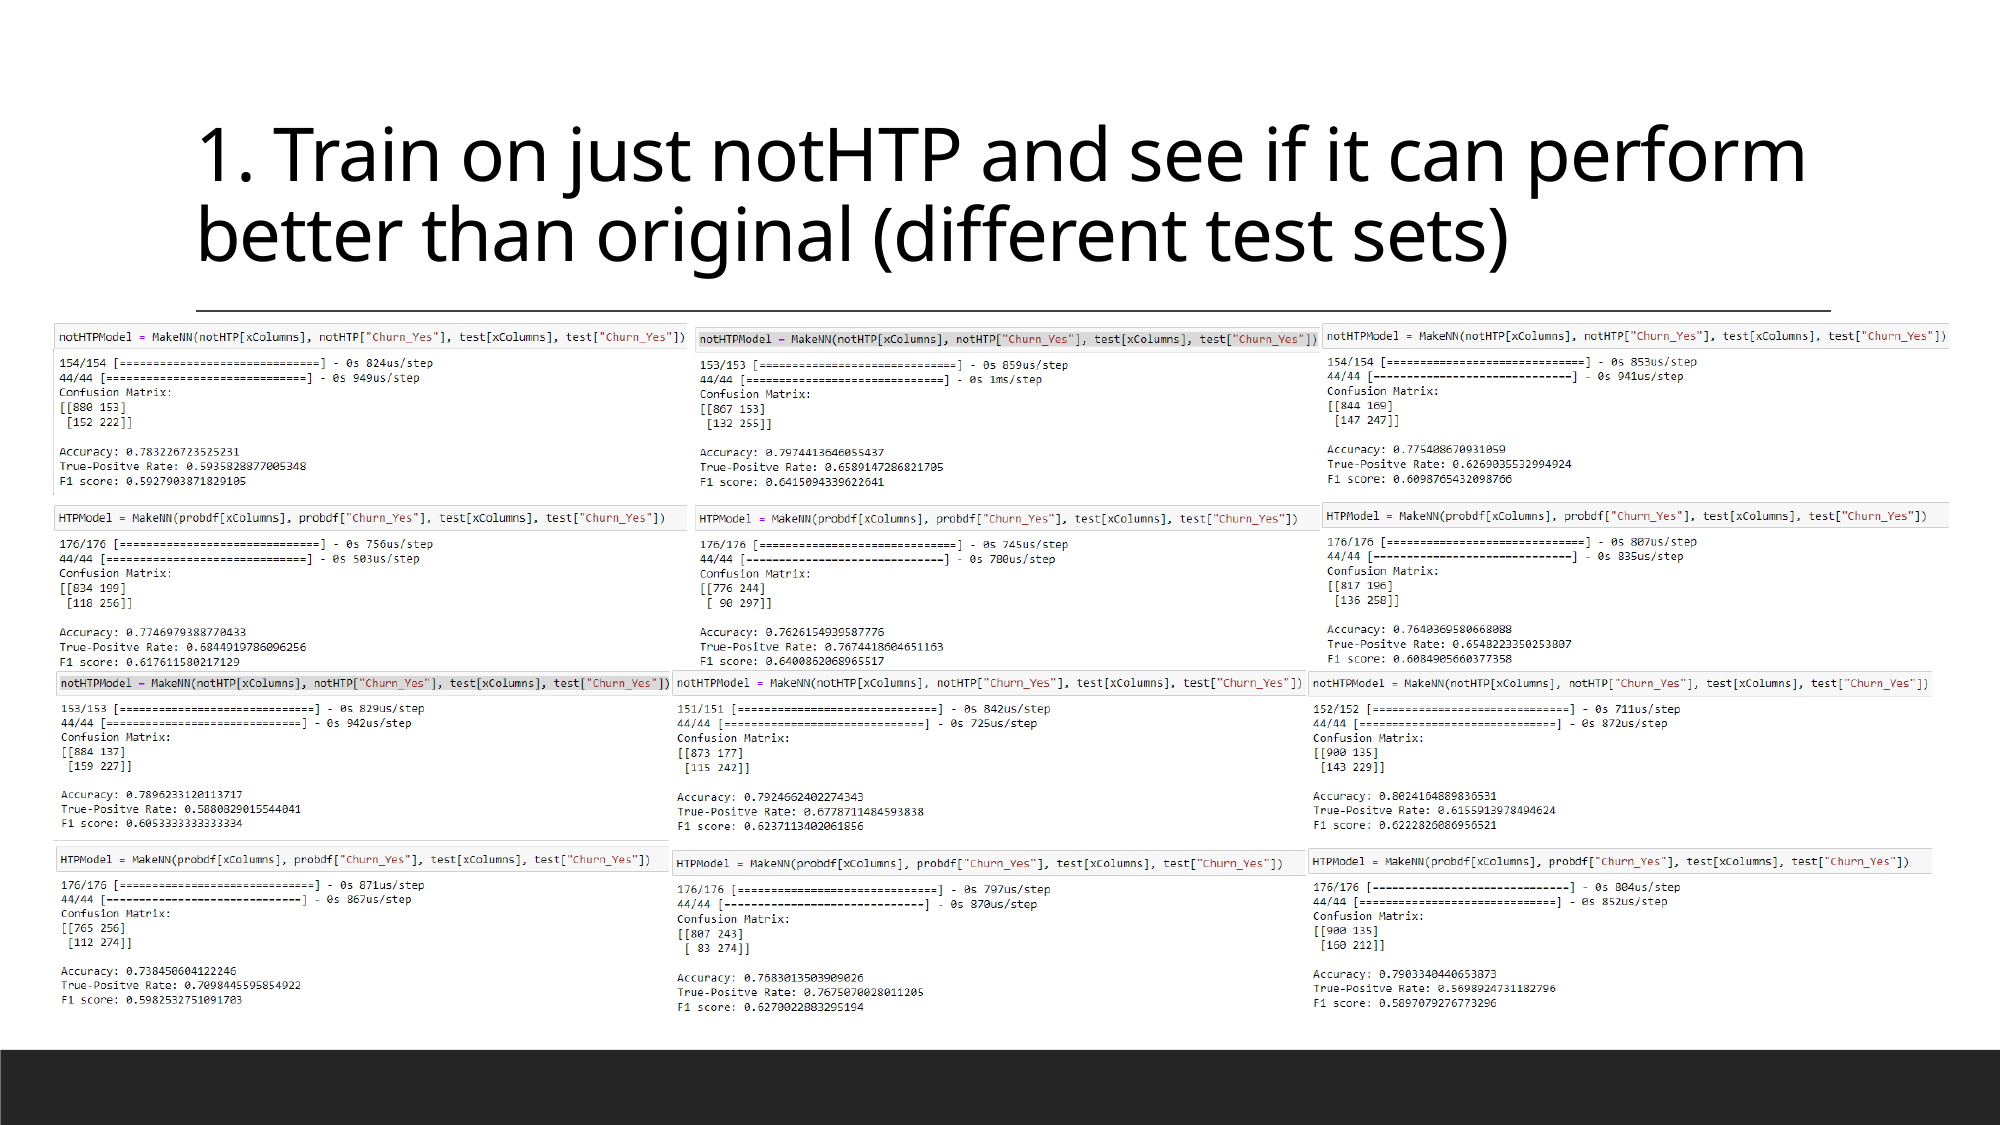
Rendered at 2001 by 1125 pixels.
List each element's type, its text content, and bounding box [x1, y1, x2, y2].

picture [52, 322, 1950, 1014]
title 1. Train on just notHTP and see if it can perform better than original (different test sets) [180, 47, 1830, 285]
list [52, 322, 688, 666]
